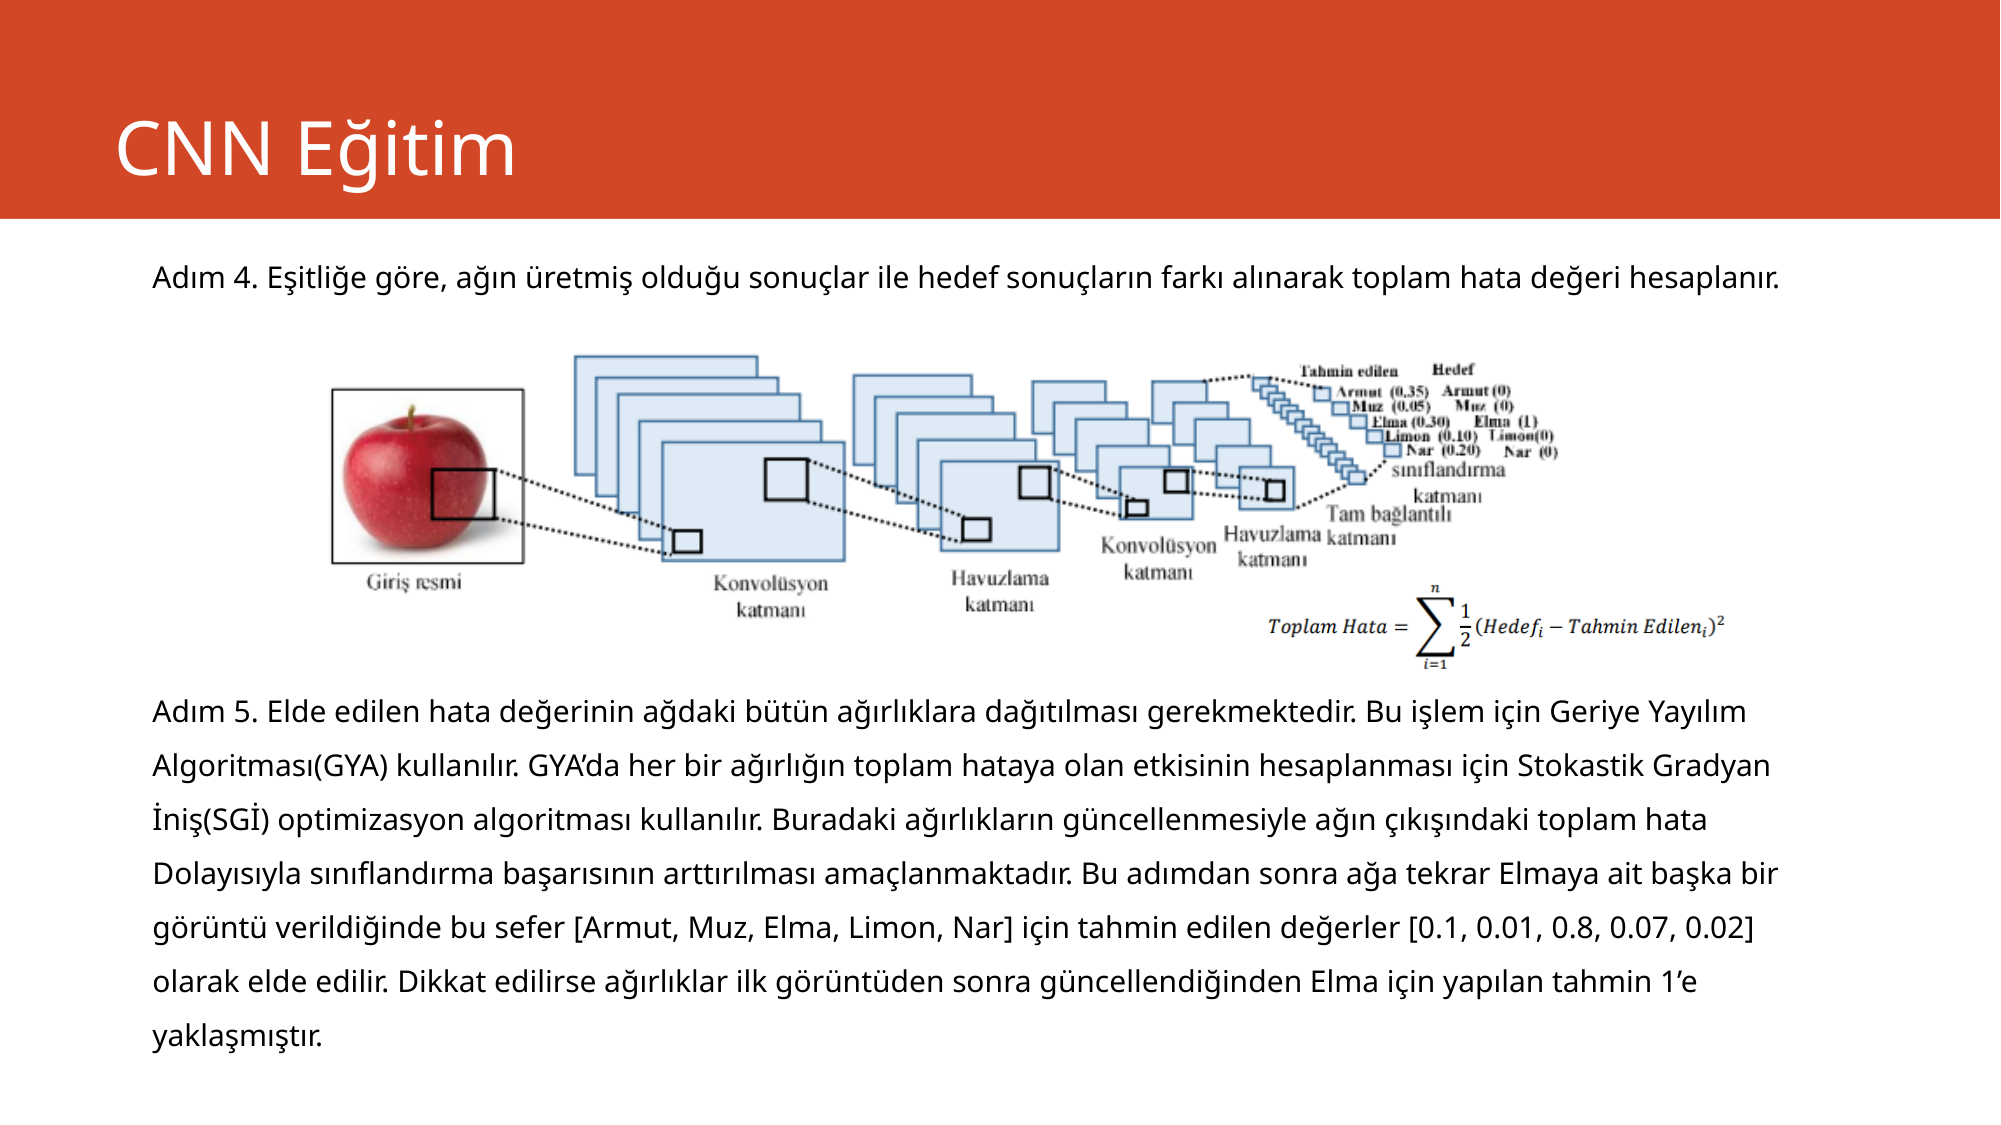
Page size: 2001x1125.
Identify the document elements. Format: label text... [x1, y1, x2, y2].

list Adım 4. Eşitliğe göre, ağın üretmiş olduğu sonuçlar ile hedef sonuçların farkı alınarak toplam hata değeri hesaplanır. Adım 5. Elde edilen hata değerinin ağdaki bütün ağırlıklara dağıtılması gerekmektedir. Bu işlem için Geriye Yayılım Algoritması(GYA) kullanılır. GYA’da her bir ağırlığın toplam hataya olan etkisinin hesaplanması için Stokastik Gradyan İniş(SGİ) optimizasyon algoritması kullanılır. Buradaki ağırlıkların güncellenmesiyle ağın çıkışındaki toplam hata Dolayısıyla sınıflandırma başarısının arttırılması amaçlanmaktadır. Bu adımdan sonra ağa tekrar Elmaya ait başka bir görüntü verildiğinde bu sefer [Armut, Muz, Elma, Limon, Nar] için tahmin edilen değerler [0.1, 0.01, 0.8, 0.07, 0.02] olarak elde edilir. Dikkat edilirse ağırlıklar ilk görüntüden sonra güncellendiğinden Elma için yapılan tahmin 1’e yaklaşmıştır. [137, 233, 1863, 1067]
picture [283, 307, 1742, 680]
title CNN Eğitim [99, 0, 1863, 199]
